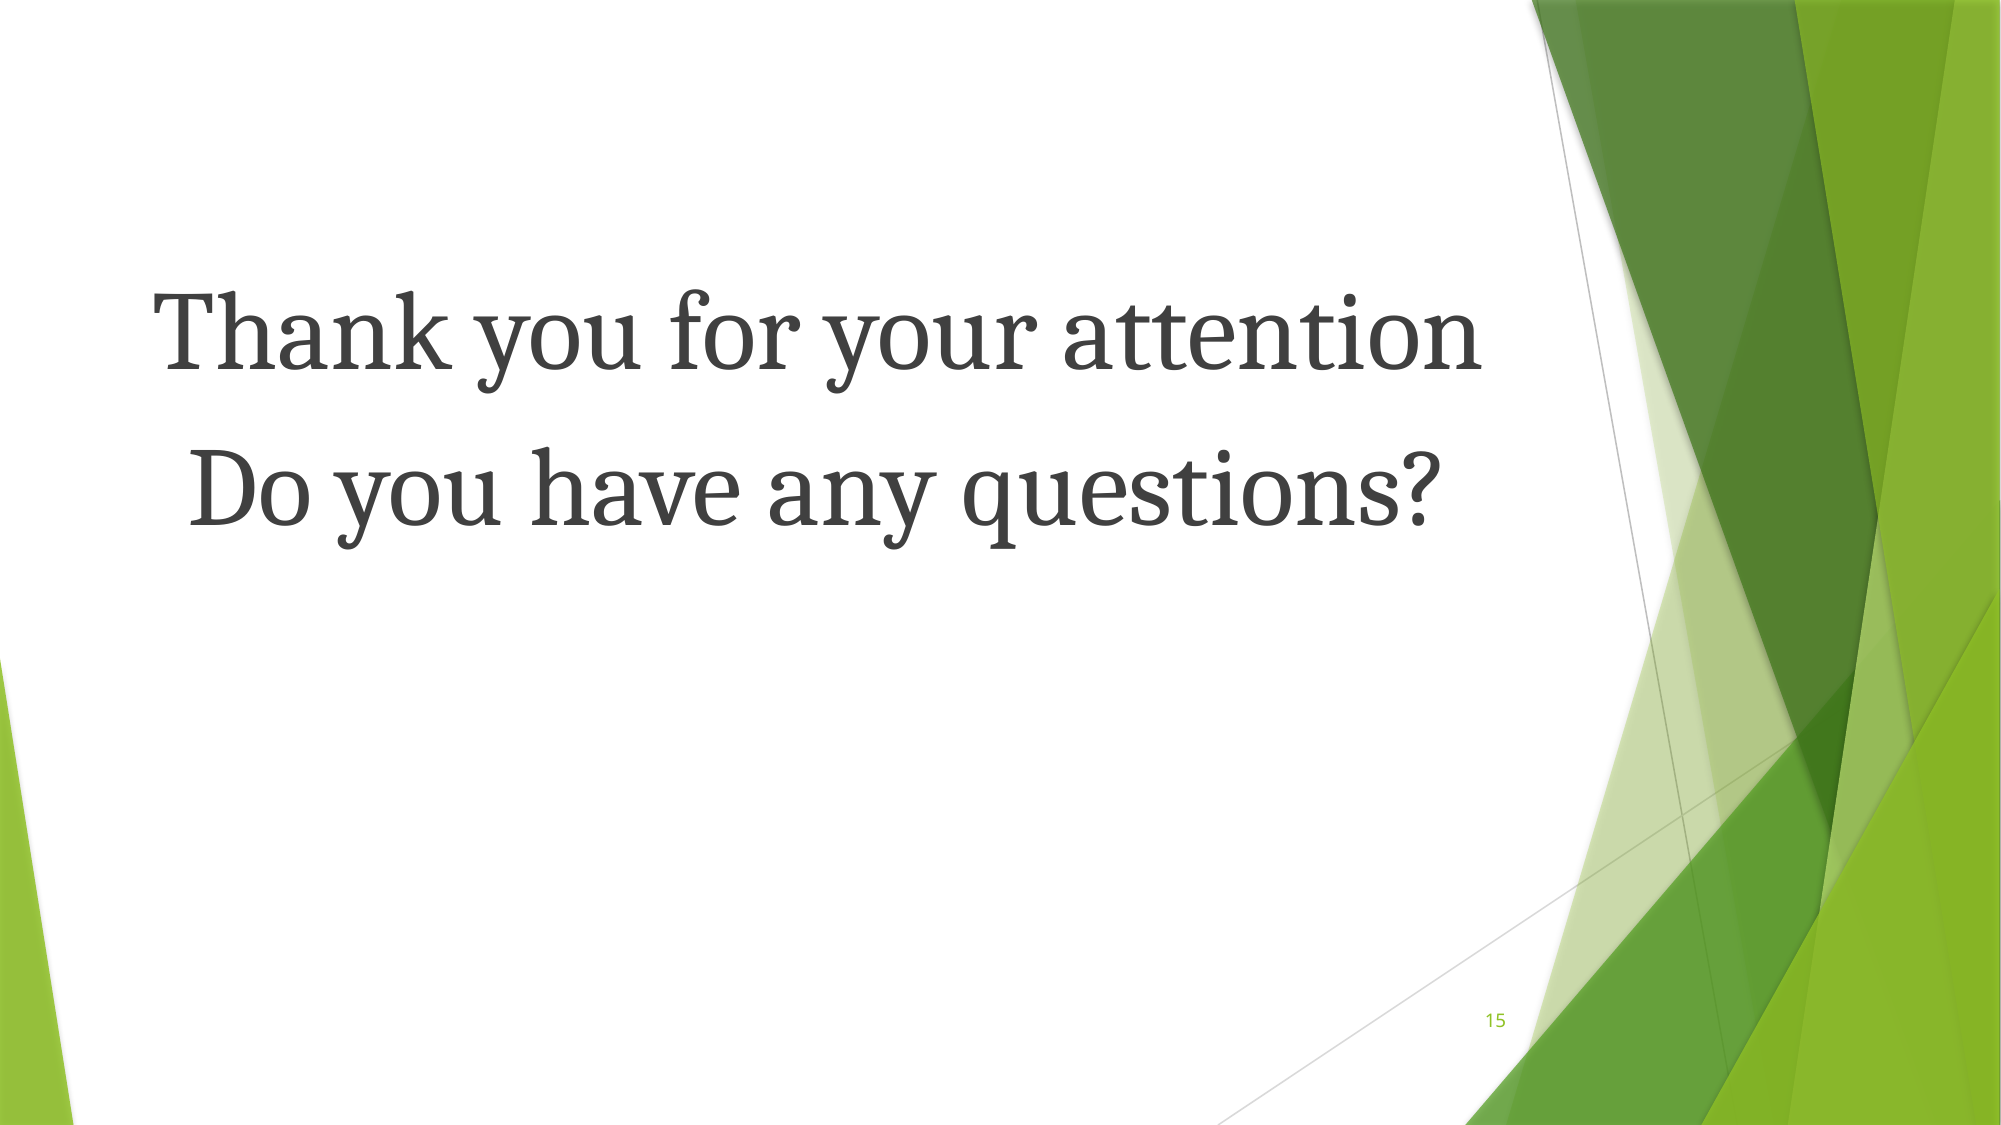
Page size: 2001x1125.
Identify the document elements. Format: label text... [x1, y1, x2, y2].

list Thank you for your attention Do you have any questions? [113, 249, 1524, 887]
slide_number 15 [1409, 991, 1522, 1051]
